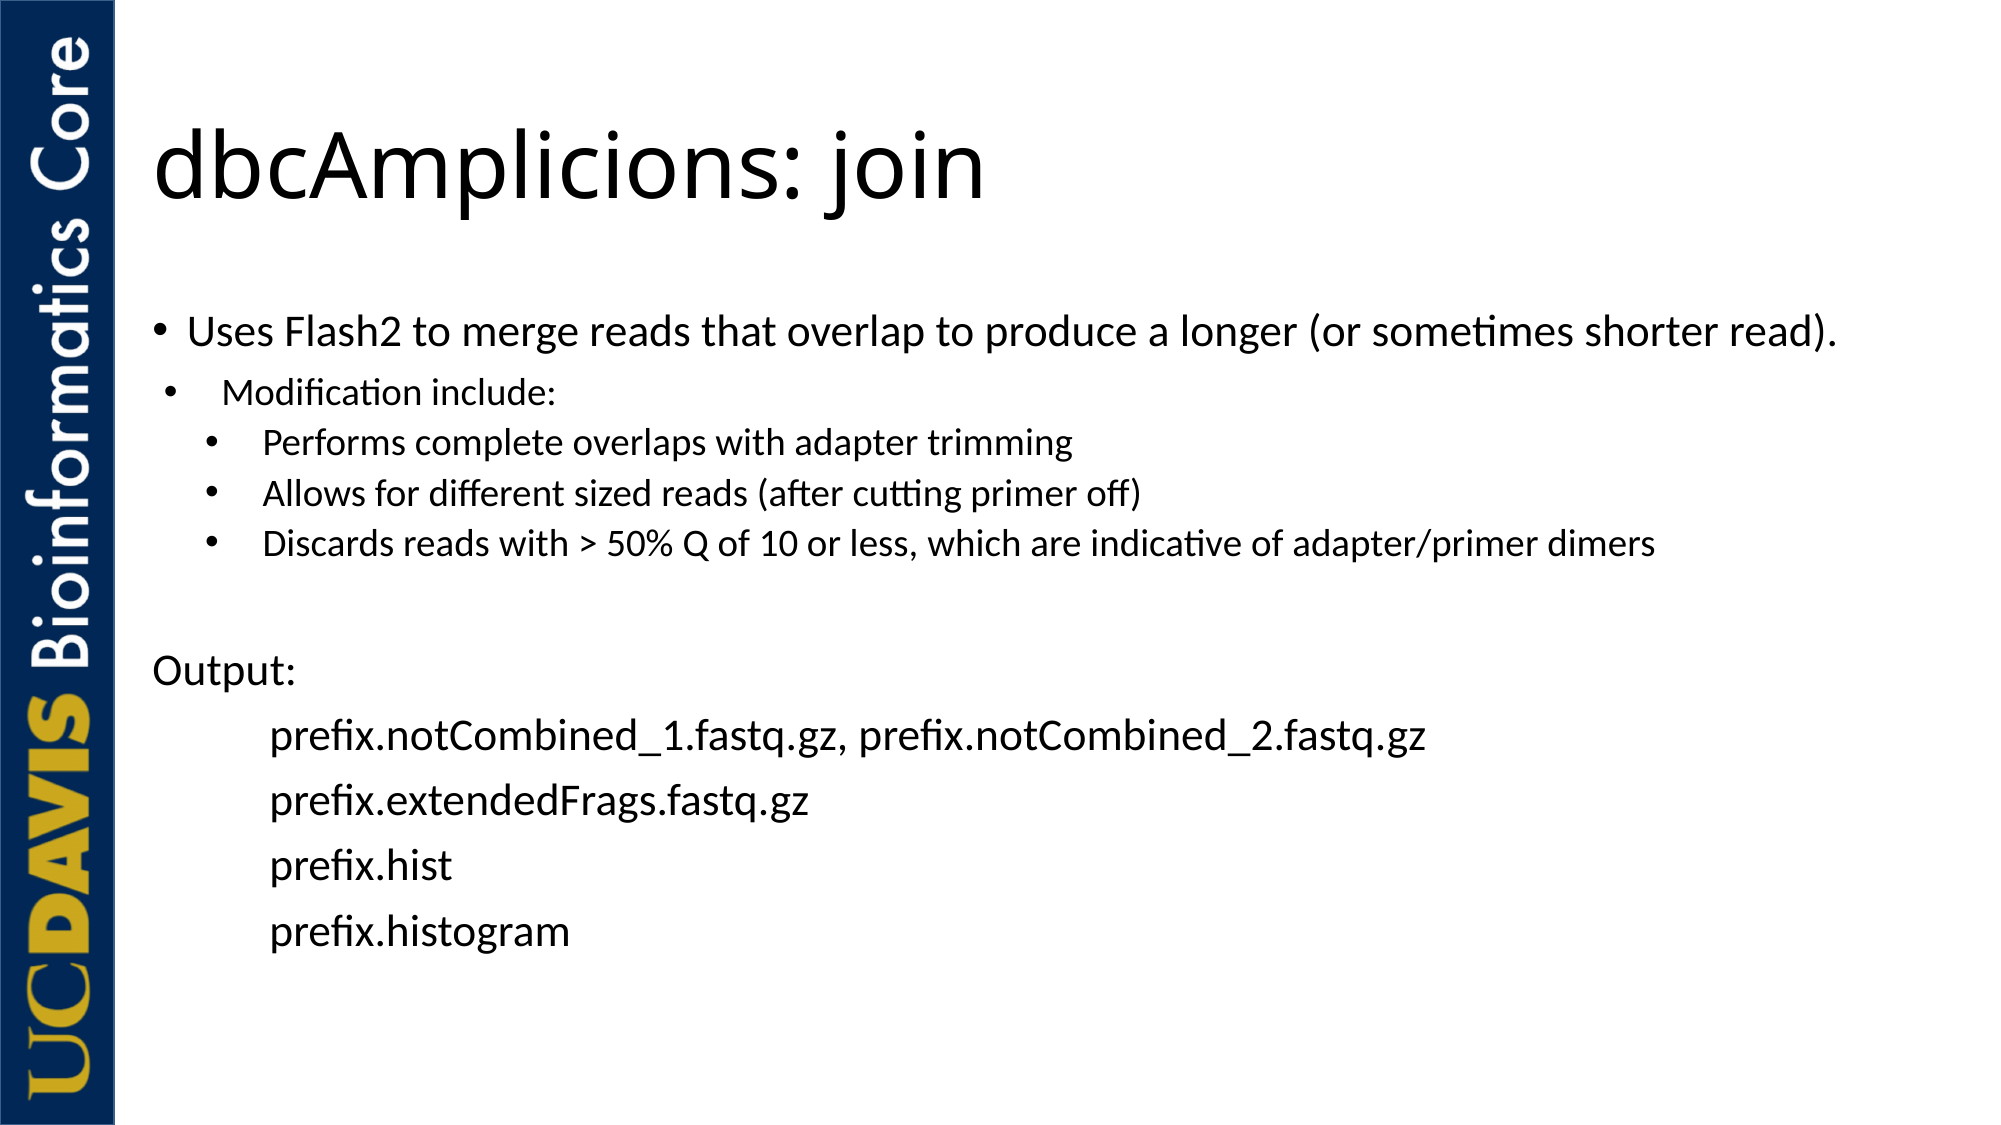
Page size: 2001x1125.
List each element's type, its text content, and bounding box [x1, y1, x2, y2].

title dbcAmplicions: join [137, 59, 1863, 278]
picture [8, 0, 112, 1121]
list Uses Flash2 to merge reads that overlap to produce a longer (or sometimes shorter read). Modification include: Performs complete overlaps with adapter trimming Allows for different sized reads (after cutting primer off) Discards reads with > 50% Q of 10 or less, which are indicative of adapter/primer dimers Output: prefix.notCombined_1.fastq.gz, prefix.notCombined_2.fastq.gz prefix.extendedFrags.fastq.gz prefix.hist prefix.histogram [137, 299, 1863, 1014]
